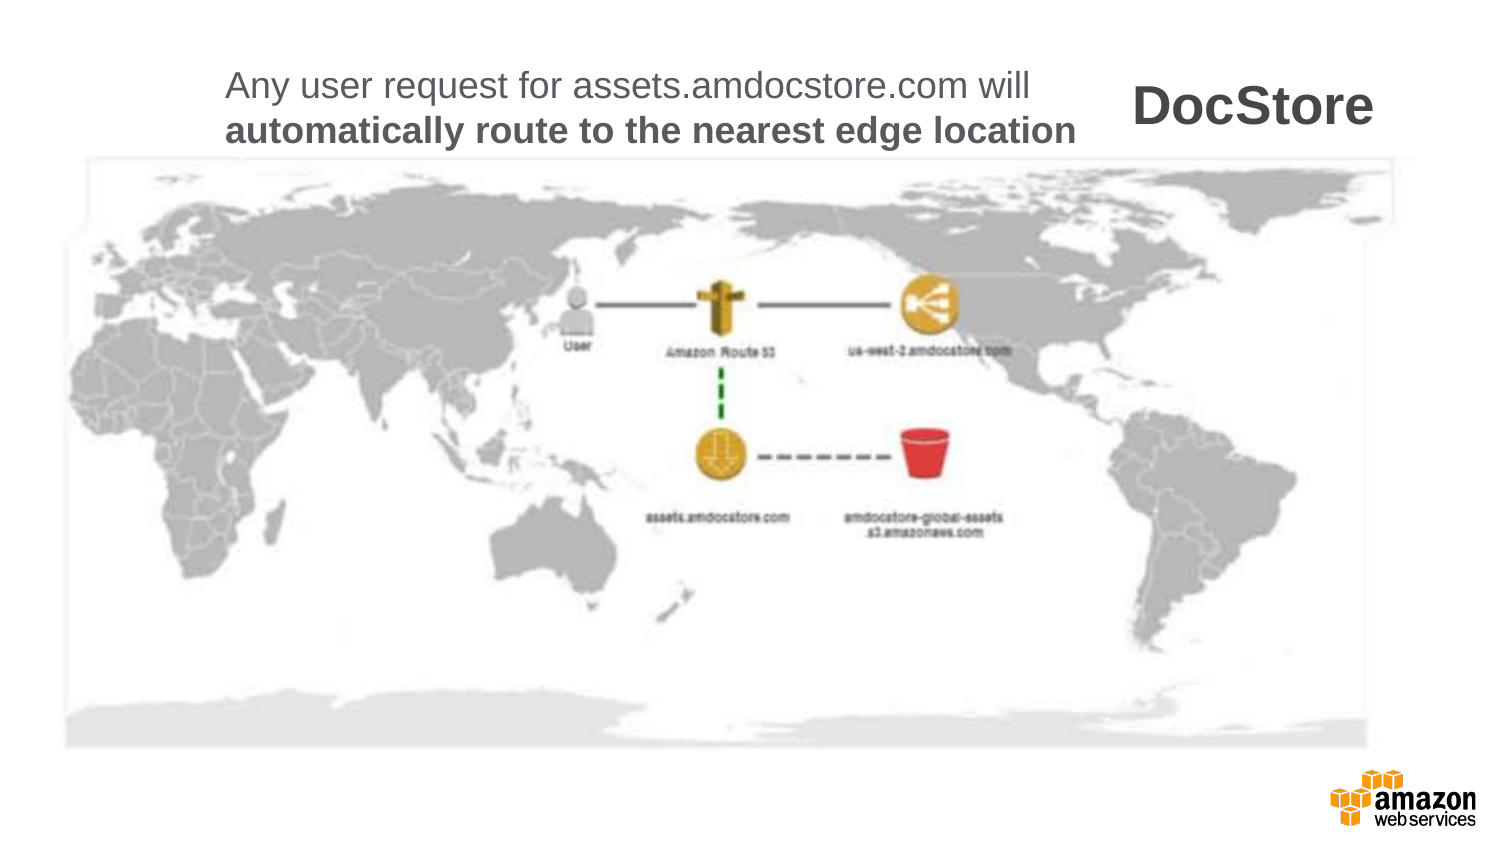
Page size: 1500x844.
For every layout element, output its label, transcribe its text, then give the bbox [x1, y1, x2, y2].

picture [59, 156, 1415, 758]
title DocStore [1119, 62, 1402, 154]
list Any user request for assets.amdocstore.com will automatically route to the nearest edge location [210, 53, 1119, 154]
